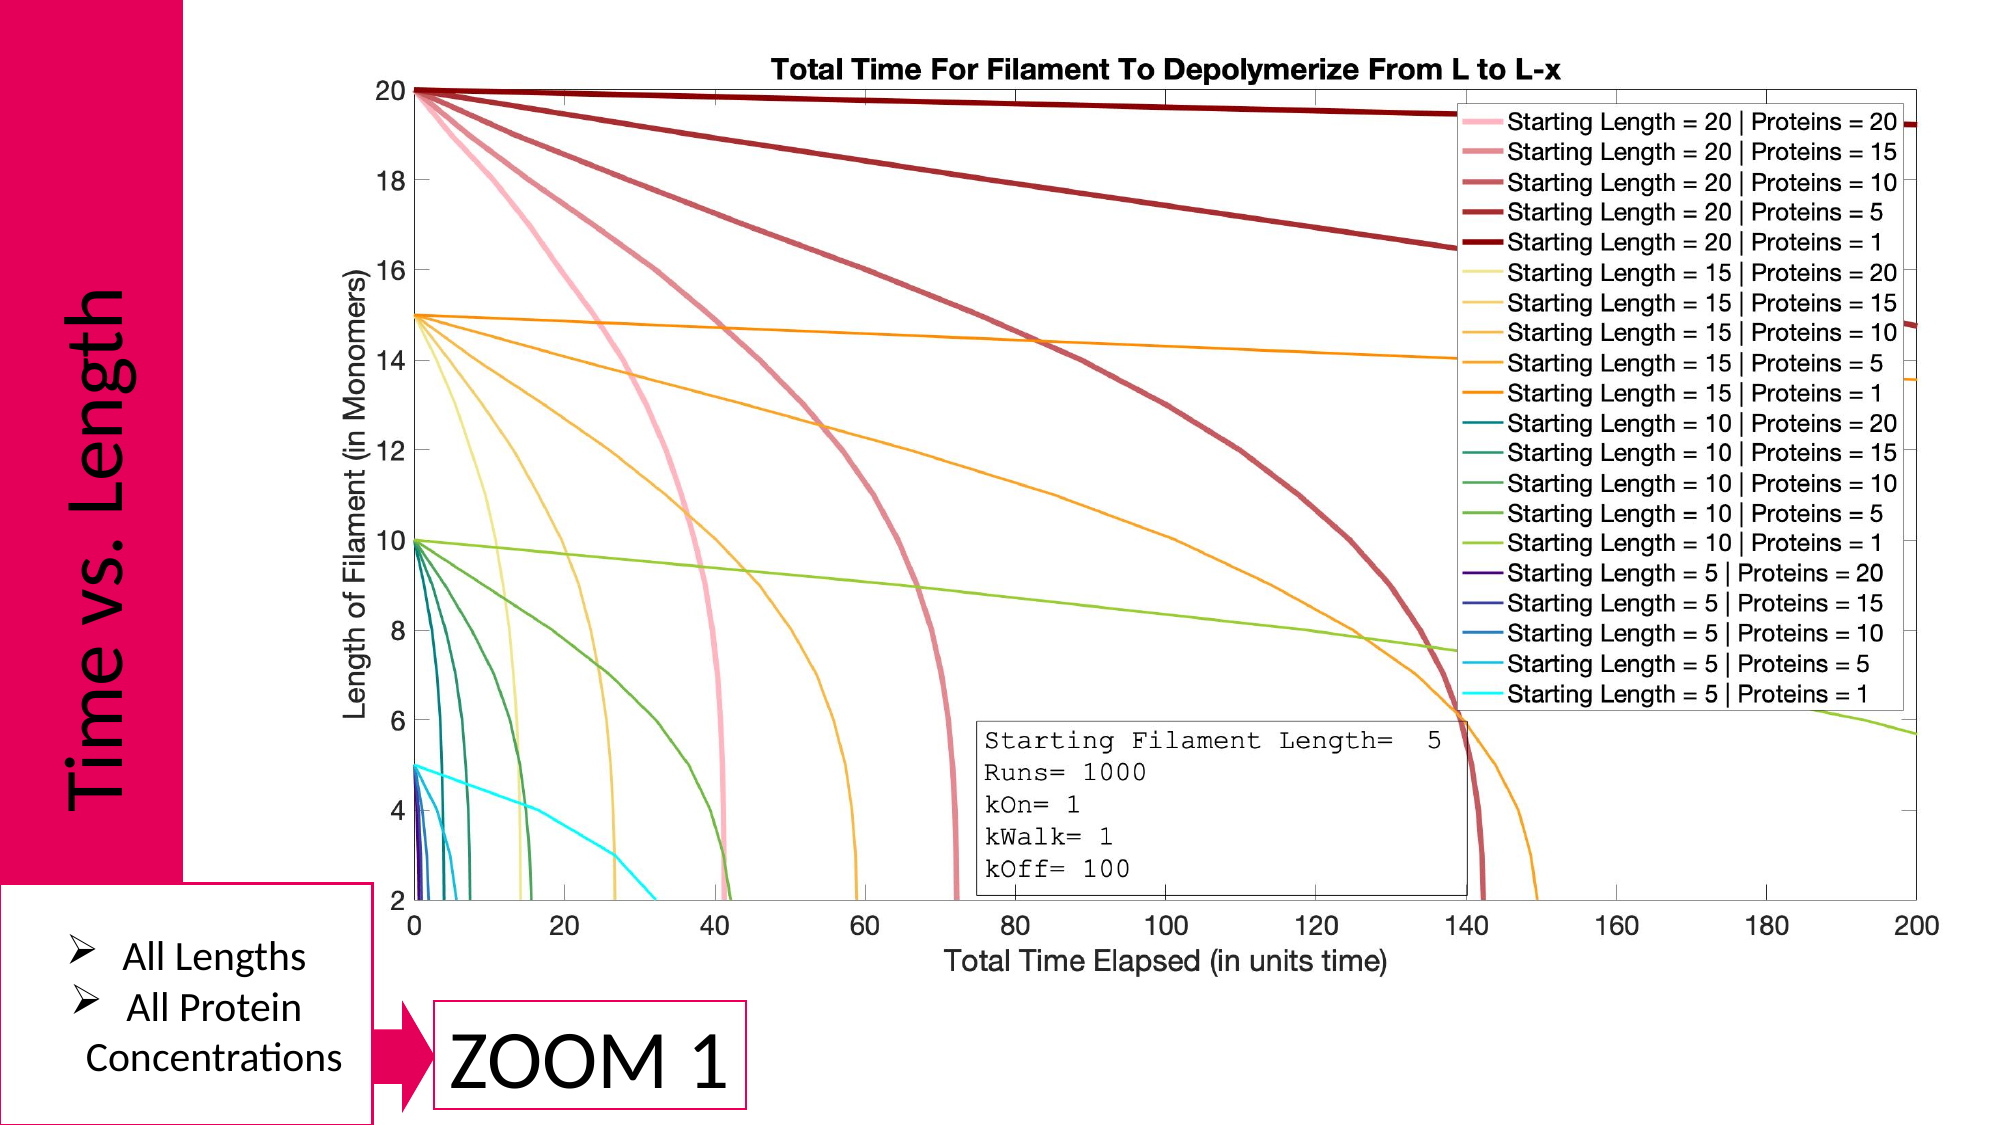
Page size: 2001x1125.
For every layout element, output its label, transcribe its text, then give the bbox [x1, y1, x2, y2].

text_box All Lengths All Protein Concentrations [0, 882, 374, 1125]
text_box Time vs. Length [0, 0, 184, 882]
text_box [371, 1009, 435, 1113]
picture [162, 15, 2000, 1009]
text_box ZOOM 1 [433, 1009, 747, 1110]
